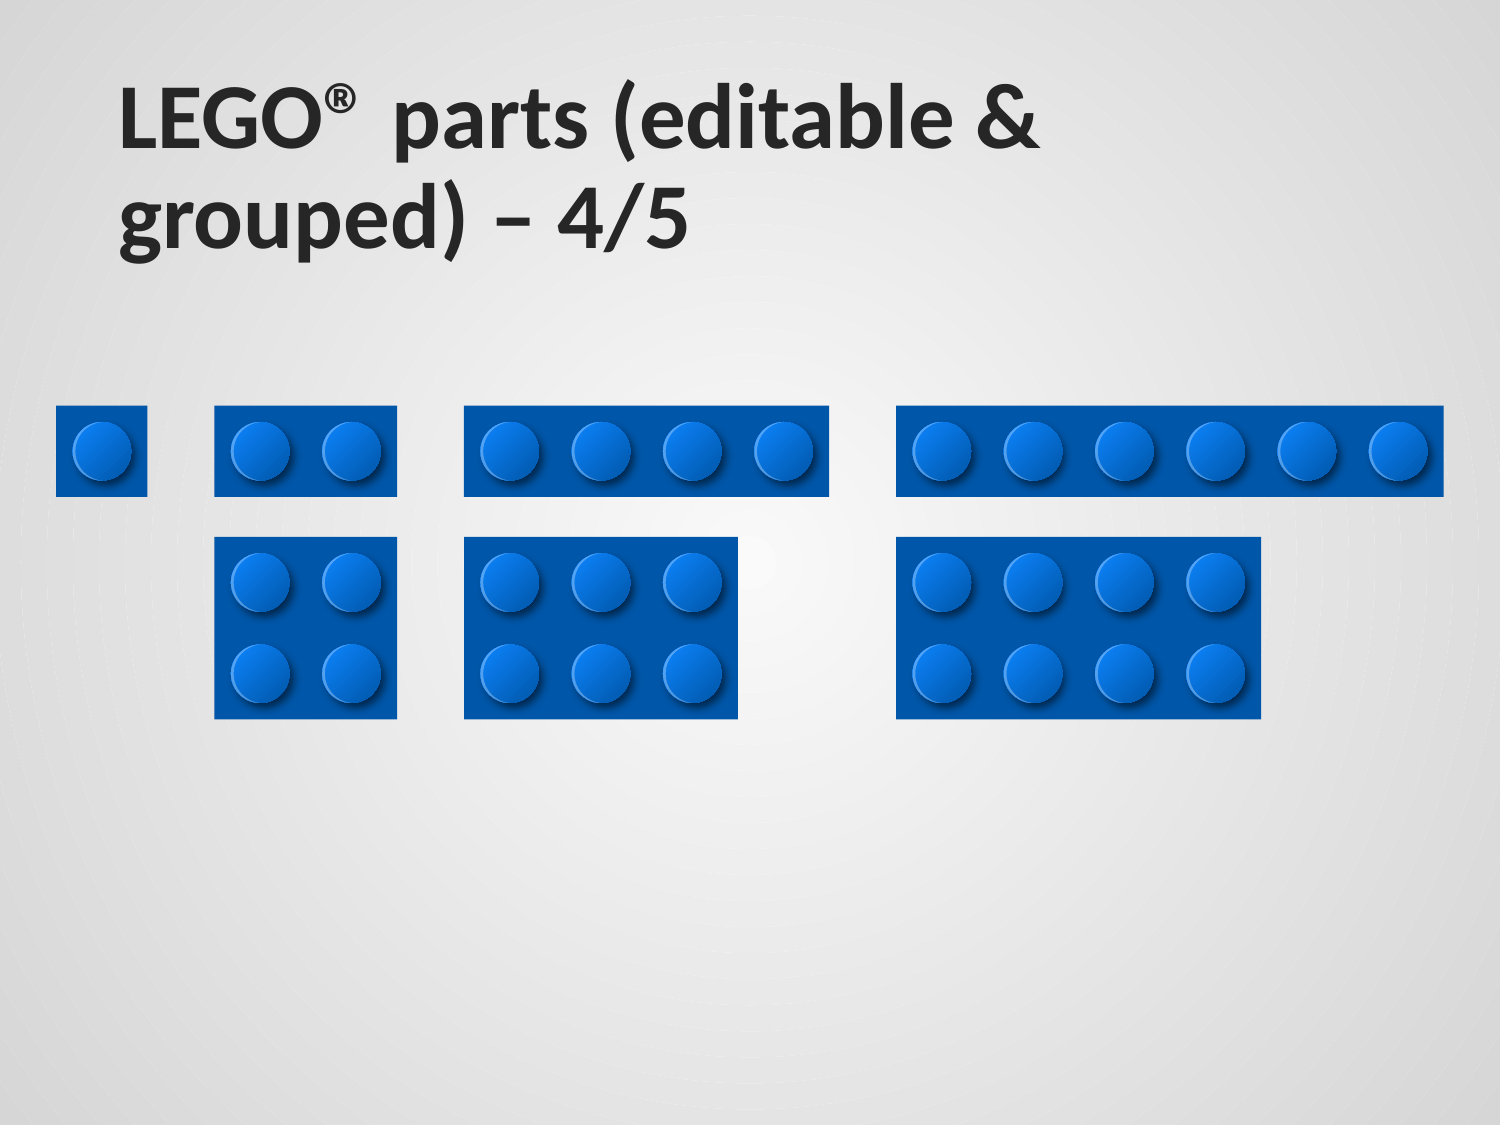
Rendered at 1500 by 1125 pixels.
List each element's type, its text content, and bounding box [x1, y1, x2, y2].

title LEGO® parts (editable & grouped) – 4/5 [103, 59, 1397, 278]
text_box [464, 536, 738, 720]
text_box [896, 405, 1444, 497]
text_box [214, 536, 398, 720]
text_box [896, 536, 1262, 720]
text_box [56, 405, 148, 497]
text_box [214, 405, 398, 497]
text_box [463, 405, 830, 497]
